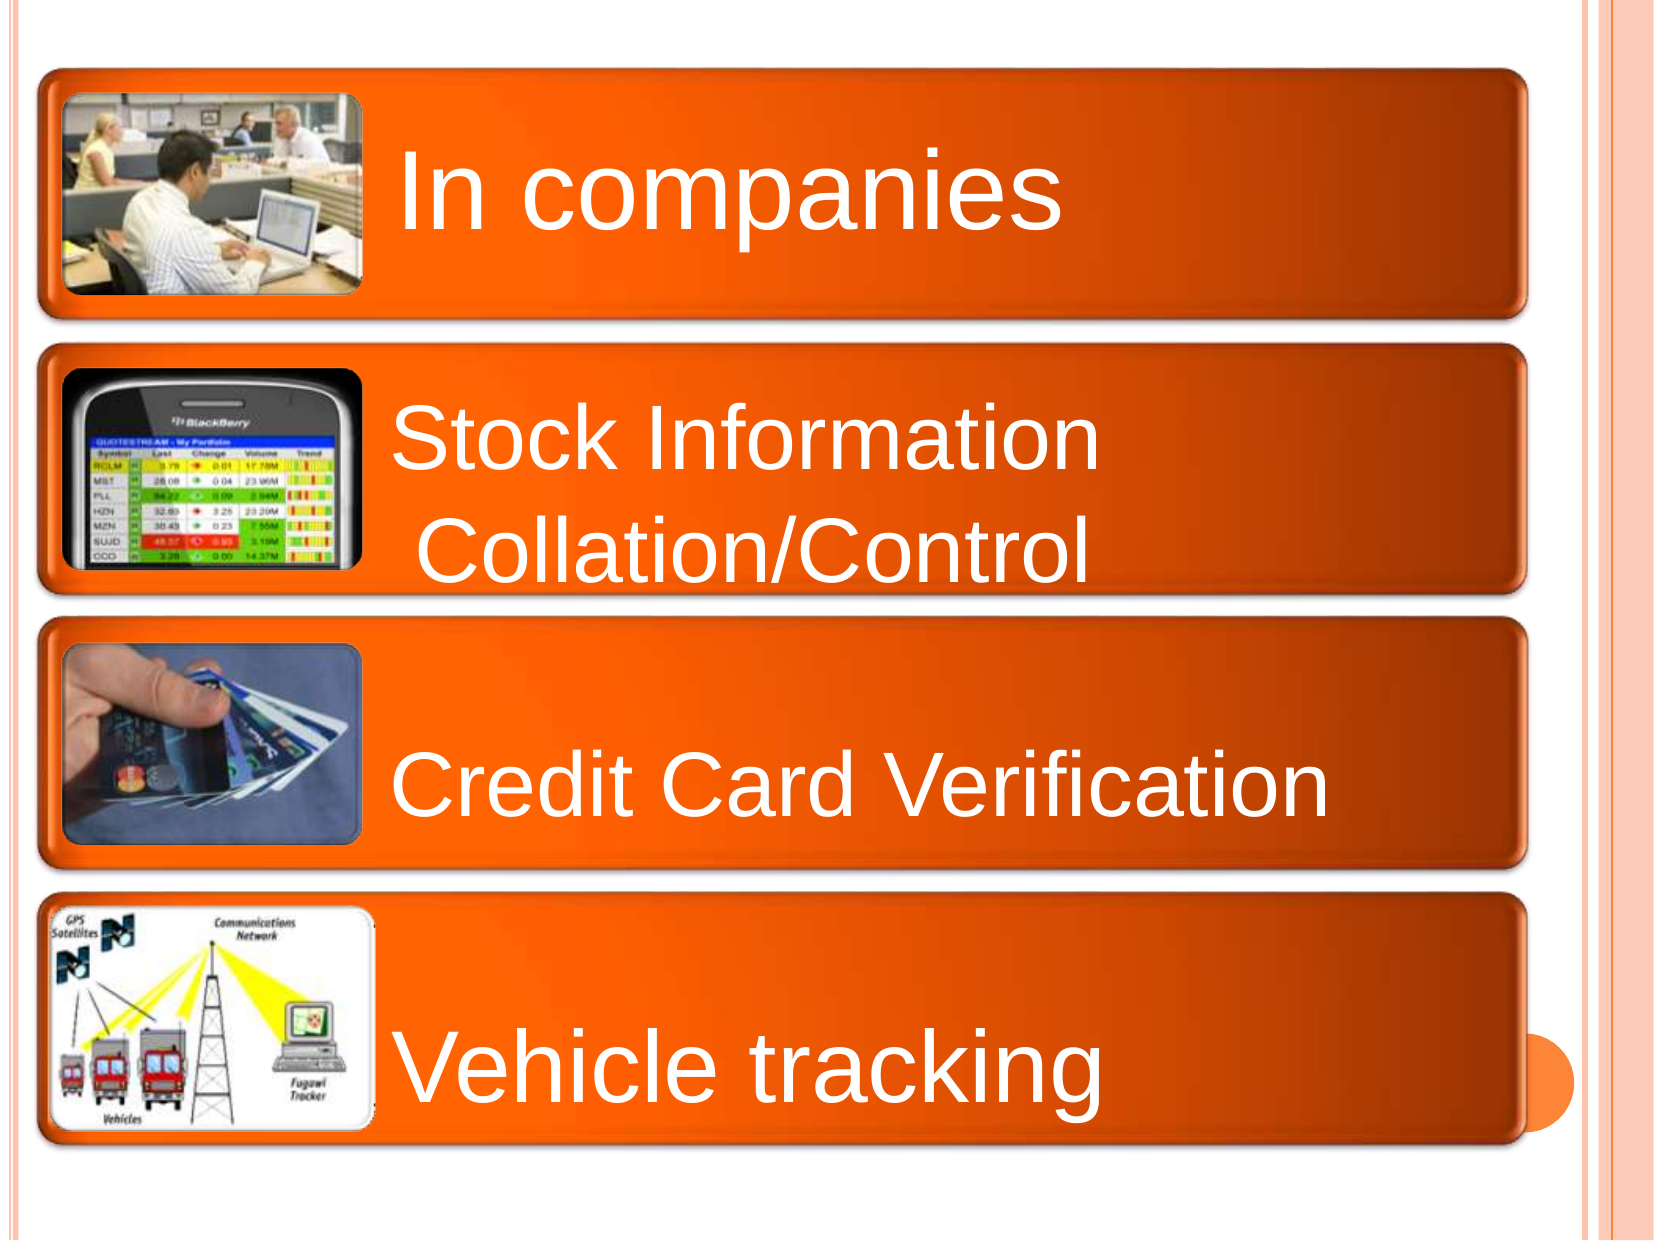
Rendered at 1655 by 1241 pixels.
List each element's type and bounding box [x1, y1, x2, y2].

text_box [26, 90, 1540, 1160]
text_box [31, 65, 1535, 89]
